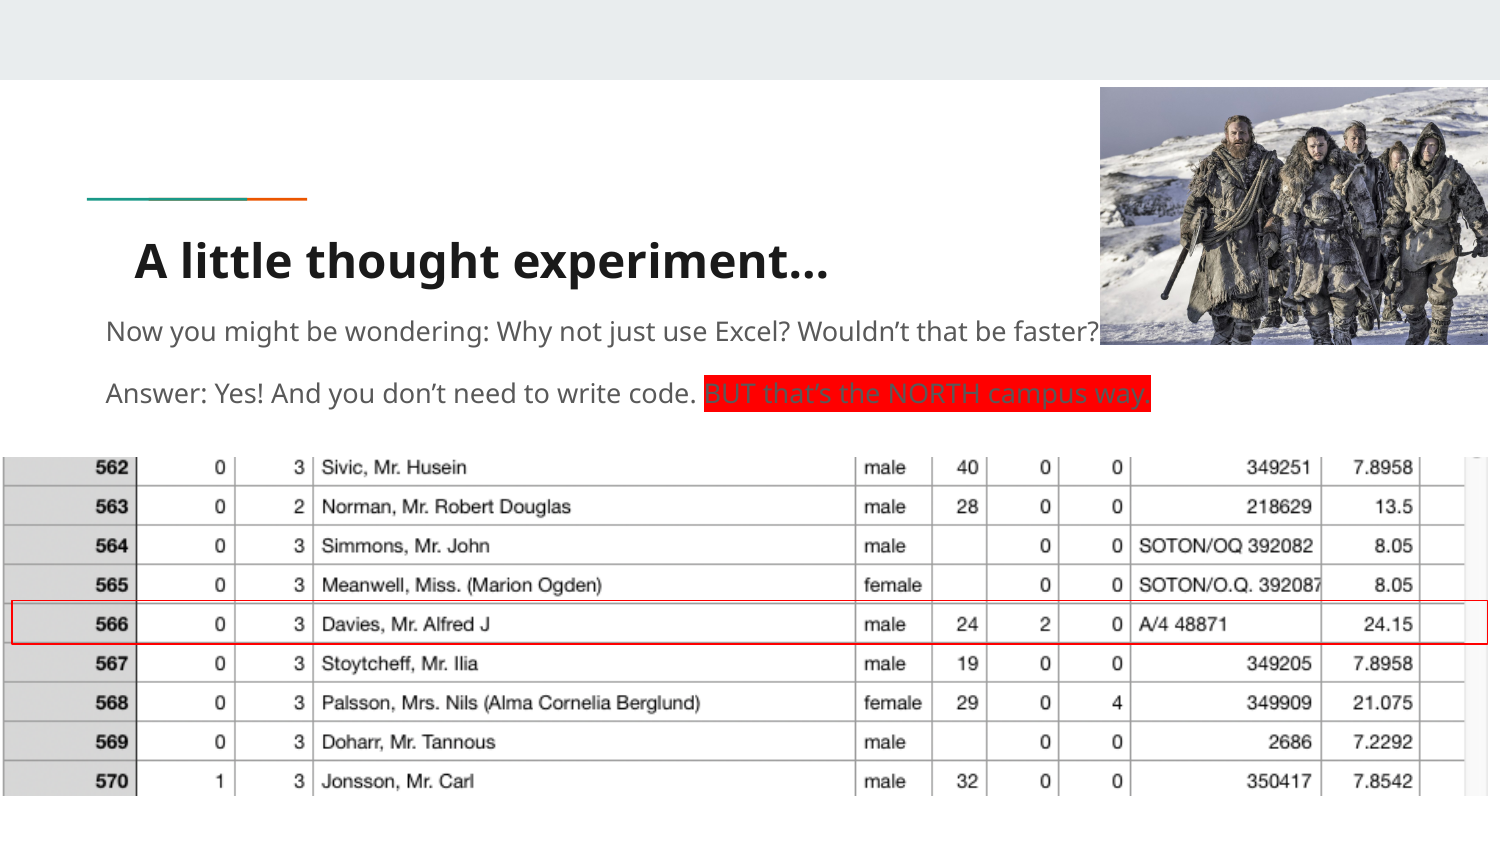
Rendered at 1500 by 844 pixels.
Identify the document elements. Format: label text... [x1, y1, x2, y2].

picture [0, 457, 1488, 796]
title A little thought experiment… [119, 216, 1095, 305]
picture [1100, 87, 1488, 345]
list Now you might be wondering: Why not just use Excel? Wouldn’t that be faster? Answer: Yes! And you don’t need to write code. BUT that’s the NORTH campus way. [90, 294, 1246, 456]
